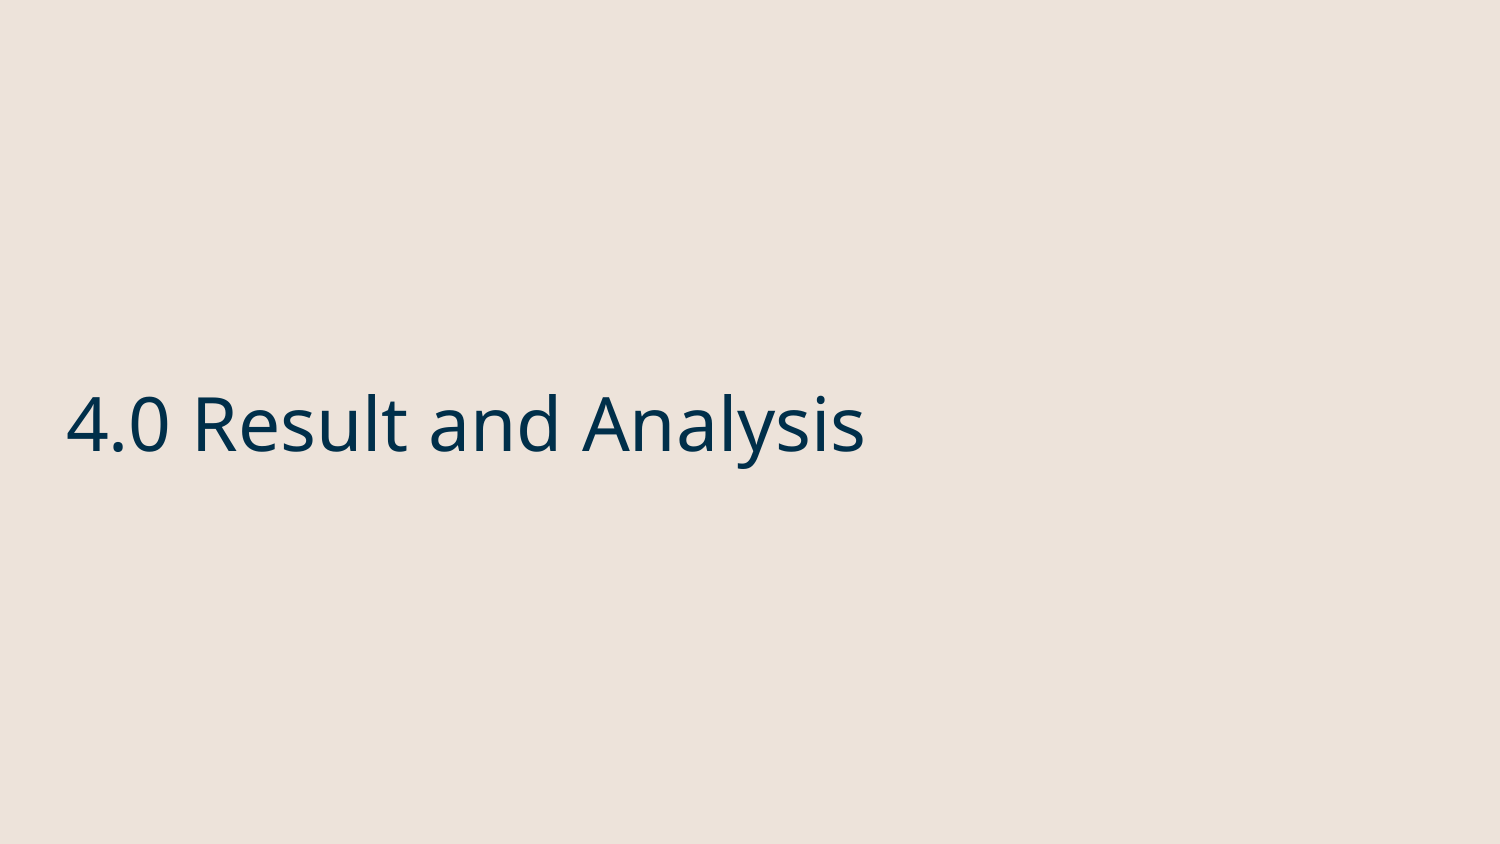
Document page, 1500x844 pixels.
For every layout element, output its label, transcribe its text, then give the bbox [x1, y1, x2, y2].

title 4.0 Result and Analysis [51, 130, 1076, 713]
